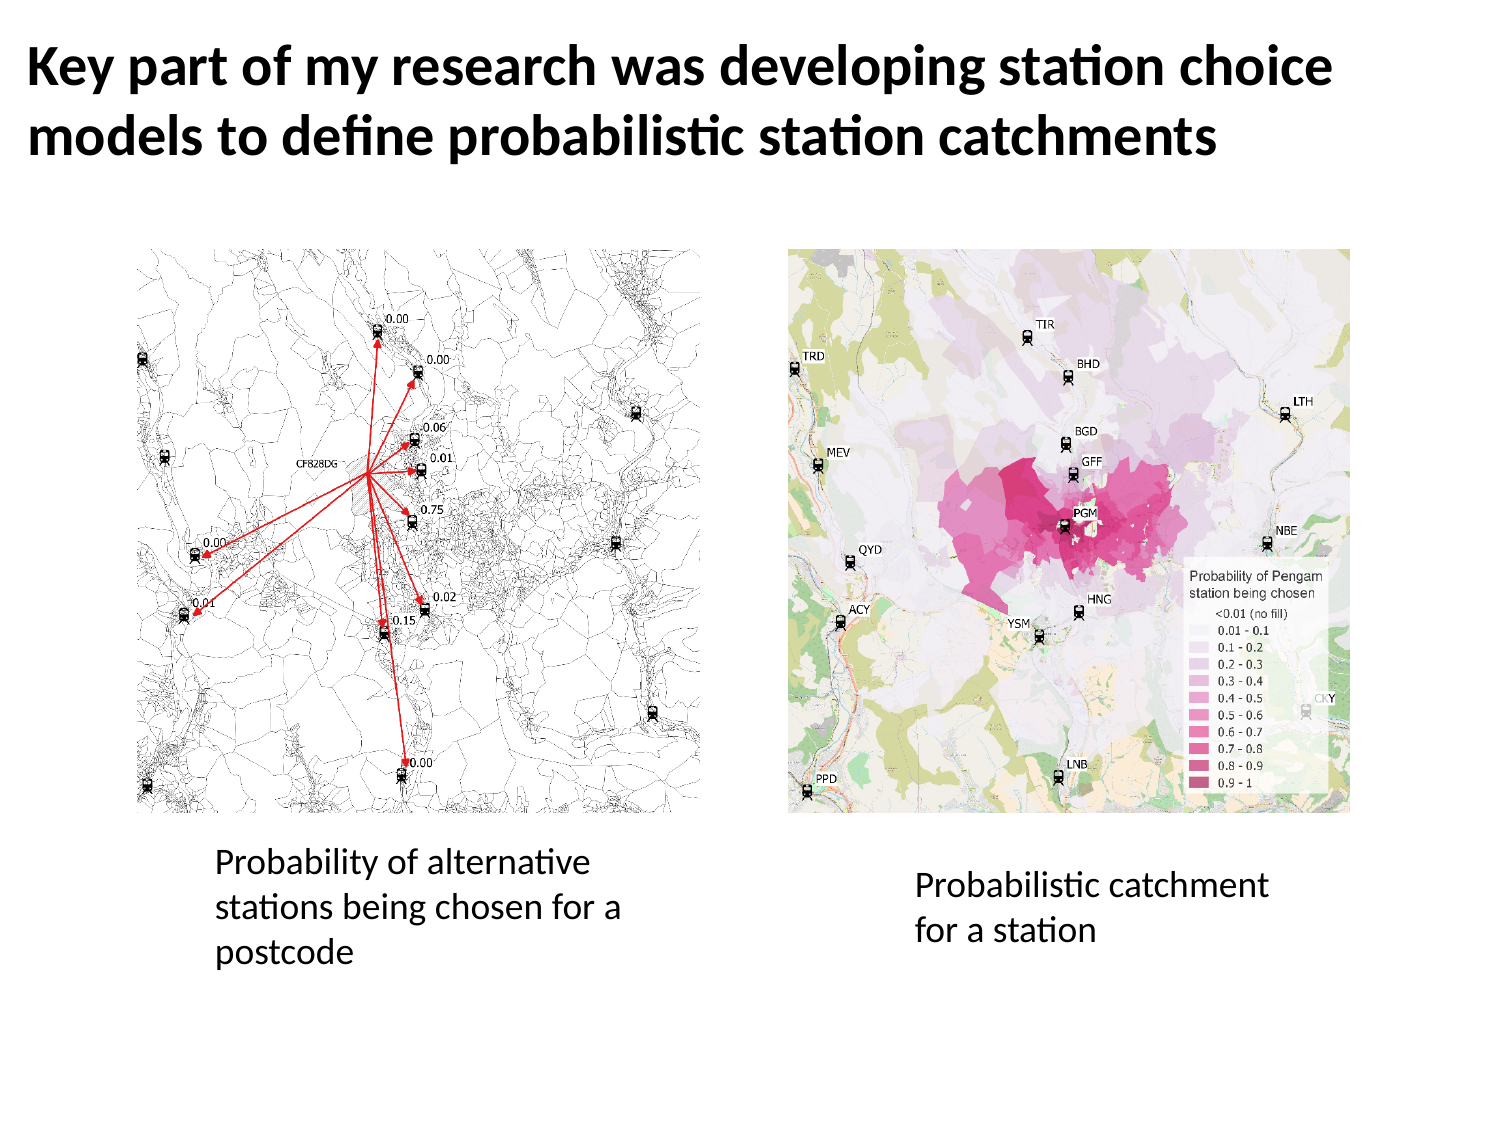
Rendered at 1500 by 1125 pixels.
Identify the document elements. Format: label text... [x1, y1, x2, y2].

text_box Probabilistic catchment for a station [900, 852, 1300, 957]
picture [137, 249, 701, 813]
picture [787, 249, 1350, 813]
text_box Probability of alternative stations being chosen for a postcode [199, 829, 638, 980]
text_box Key part of my research was developing station choice models to define probabilistic station catchments [12, 19, 1493, 175]
